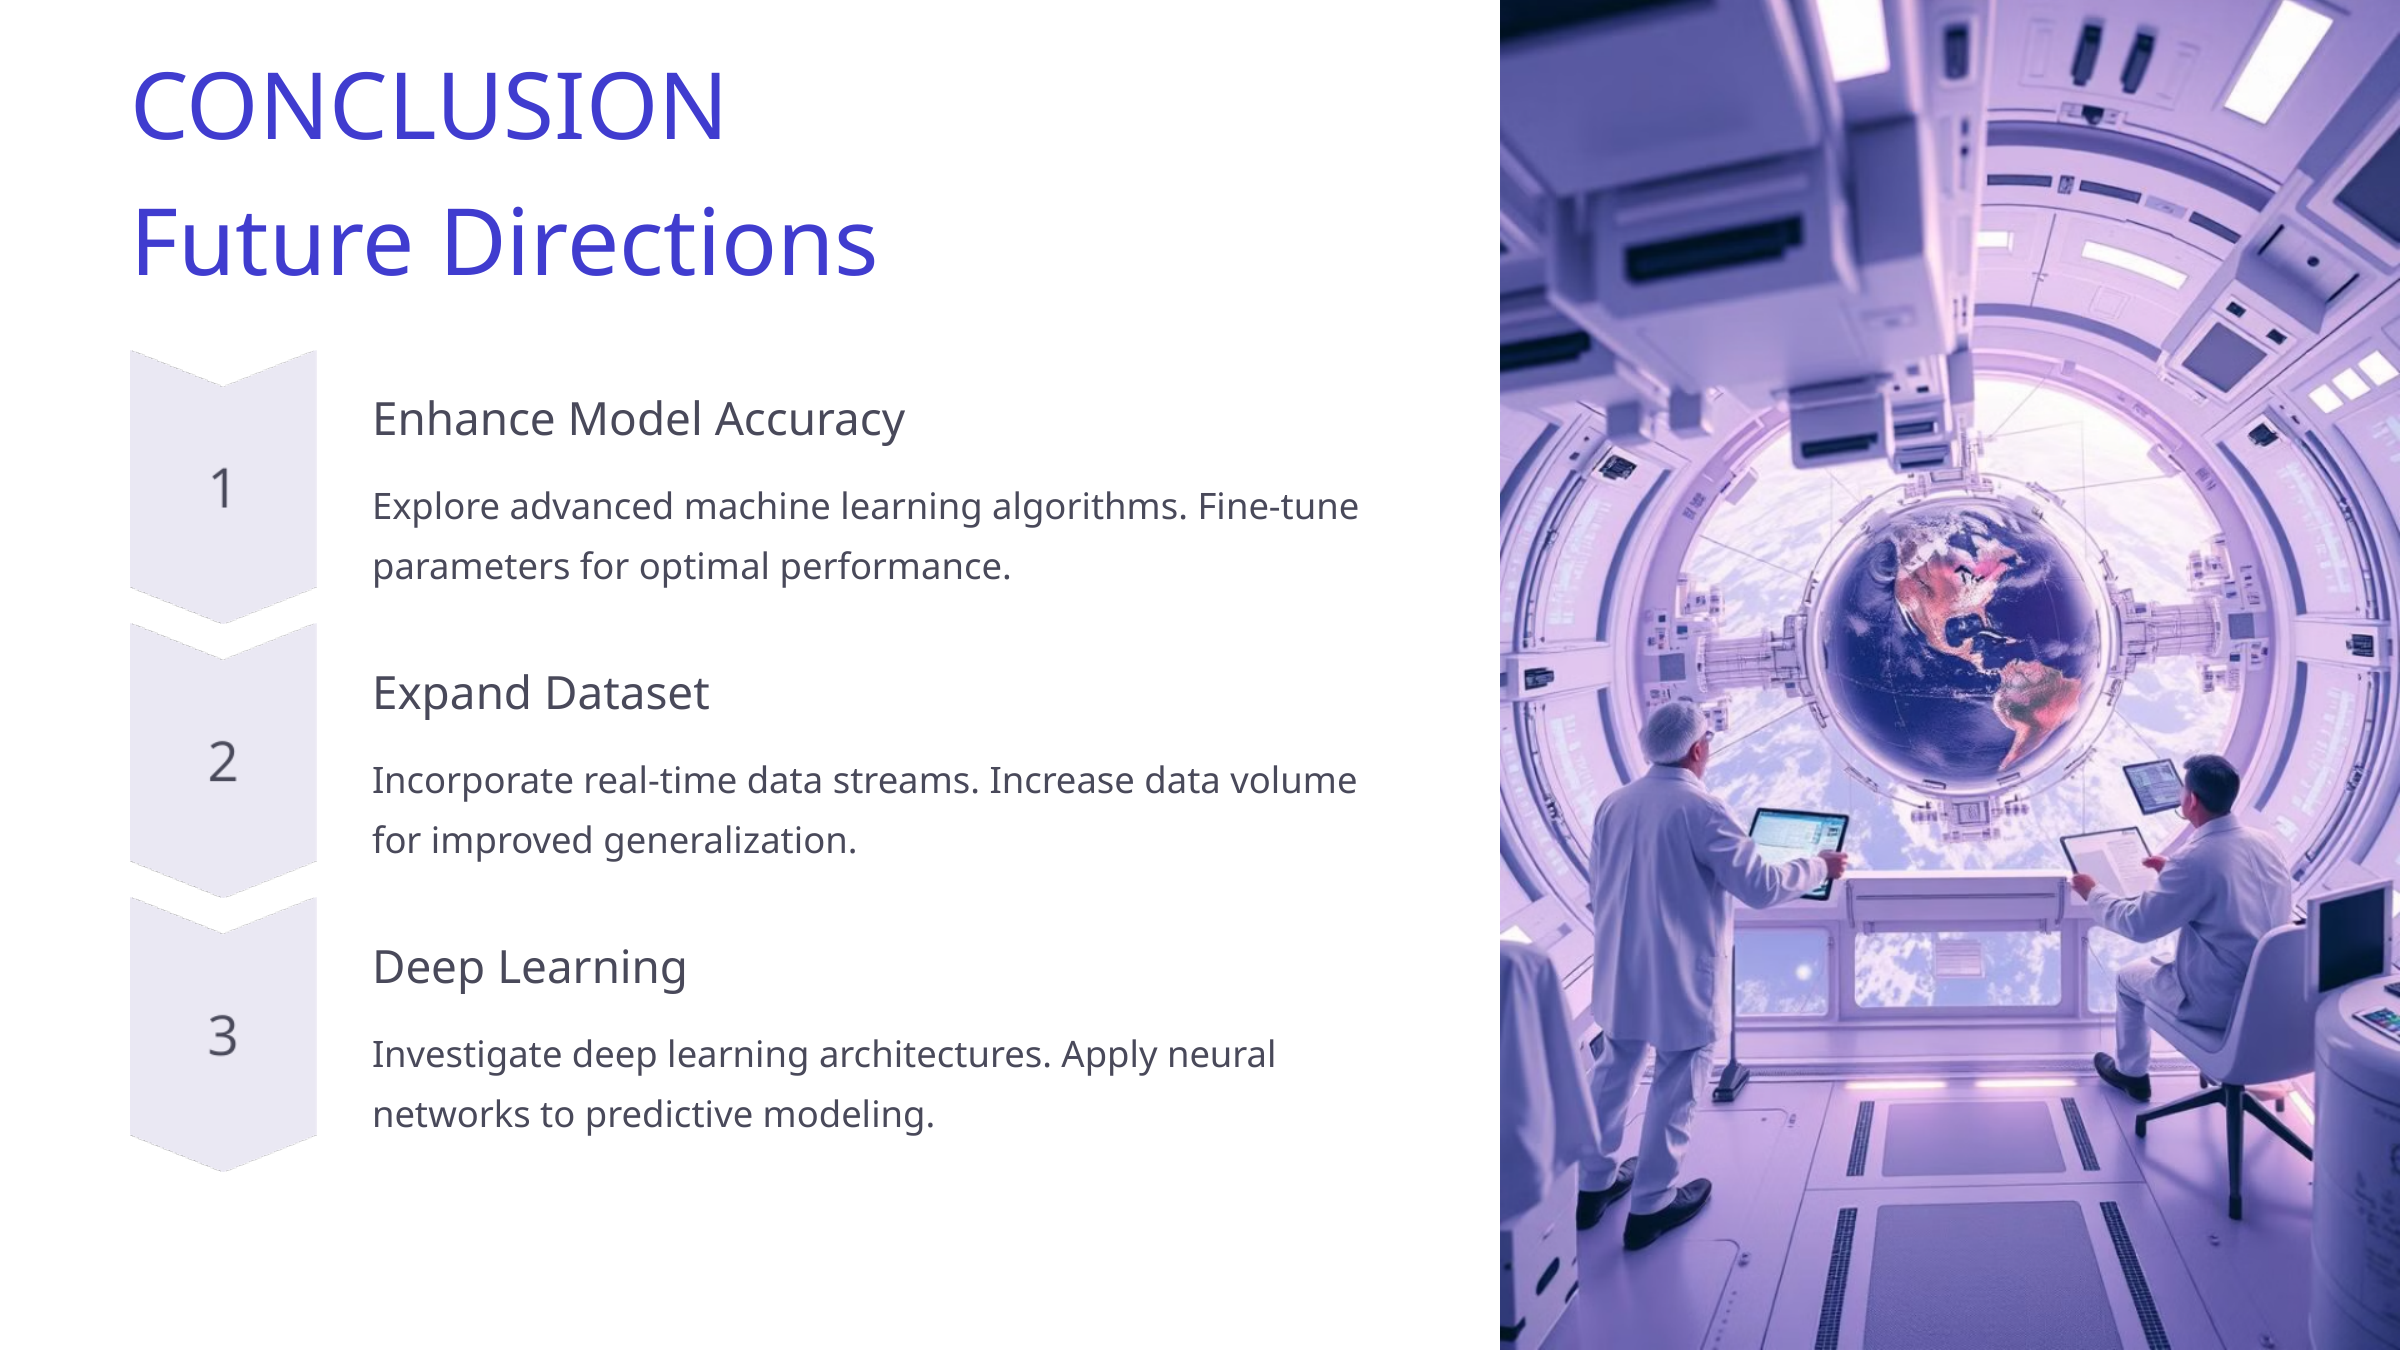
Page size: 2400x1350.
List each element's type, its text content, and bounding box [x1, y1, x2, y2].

picture [130, 350, 317, 1172]
text_box Future Directions [130, 178, 1061, 295]
text_box Deep Learning [371, 935, 838, 994]
text_box Enhance Model Accuracy [371, 387, 976, 446]
text_box Investigate deep learning architectures. Apply neural networks to predictive modeling. [372, 1015, 1370, 1135]
text_box Expand Dataset [371, 661, 838, 720]
text_box CONCLUSION [130, 42, 1499, 159]
text_box Incorporate real-time data streams. Increase data volume for improved generalization. [372, 741, 1370, 861]
picture [1499, 0, 2400, 1350]
text_box Explore advanced machine learning algorithms. Fine-tune parameters for optimal performance. [372, 467, 1370, 587]
